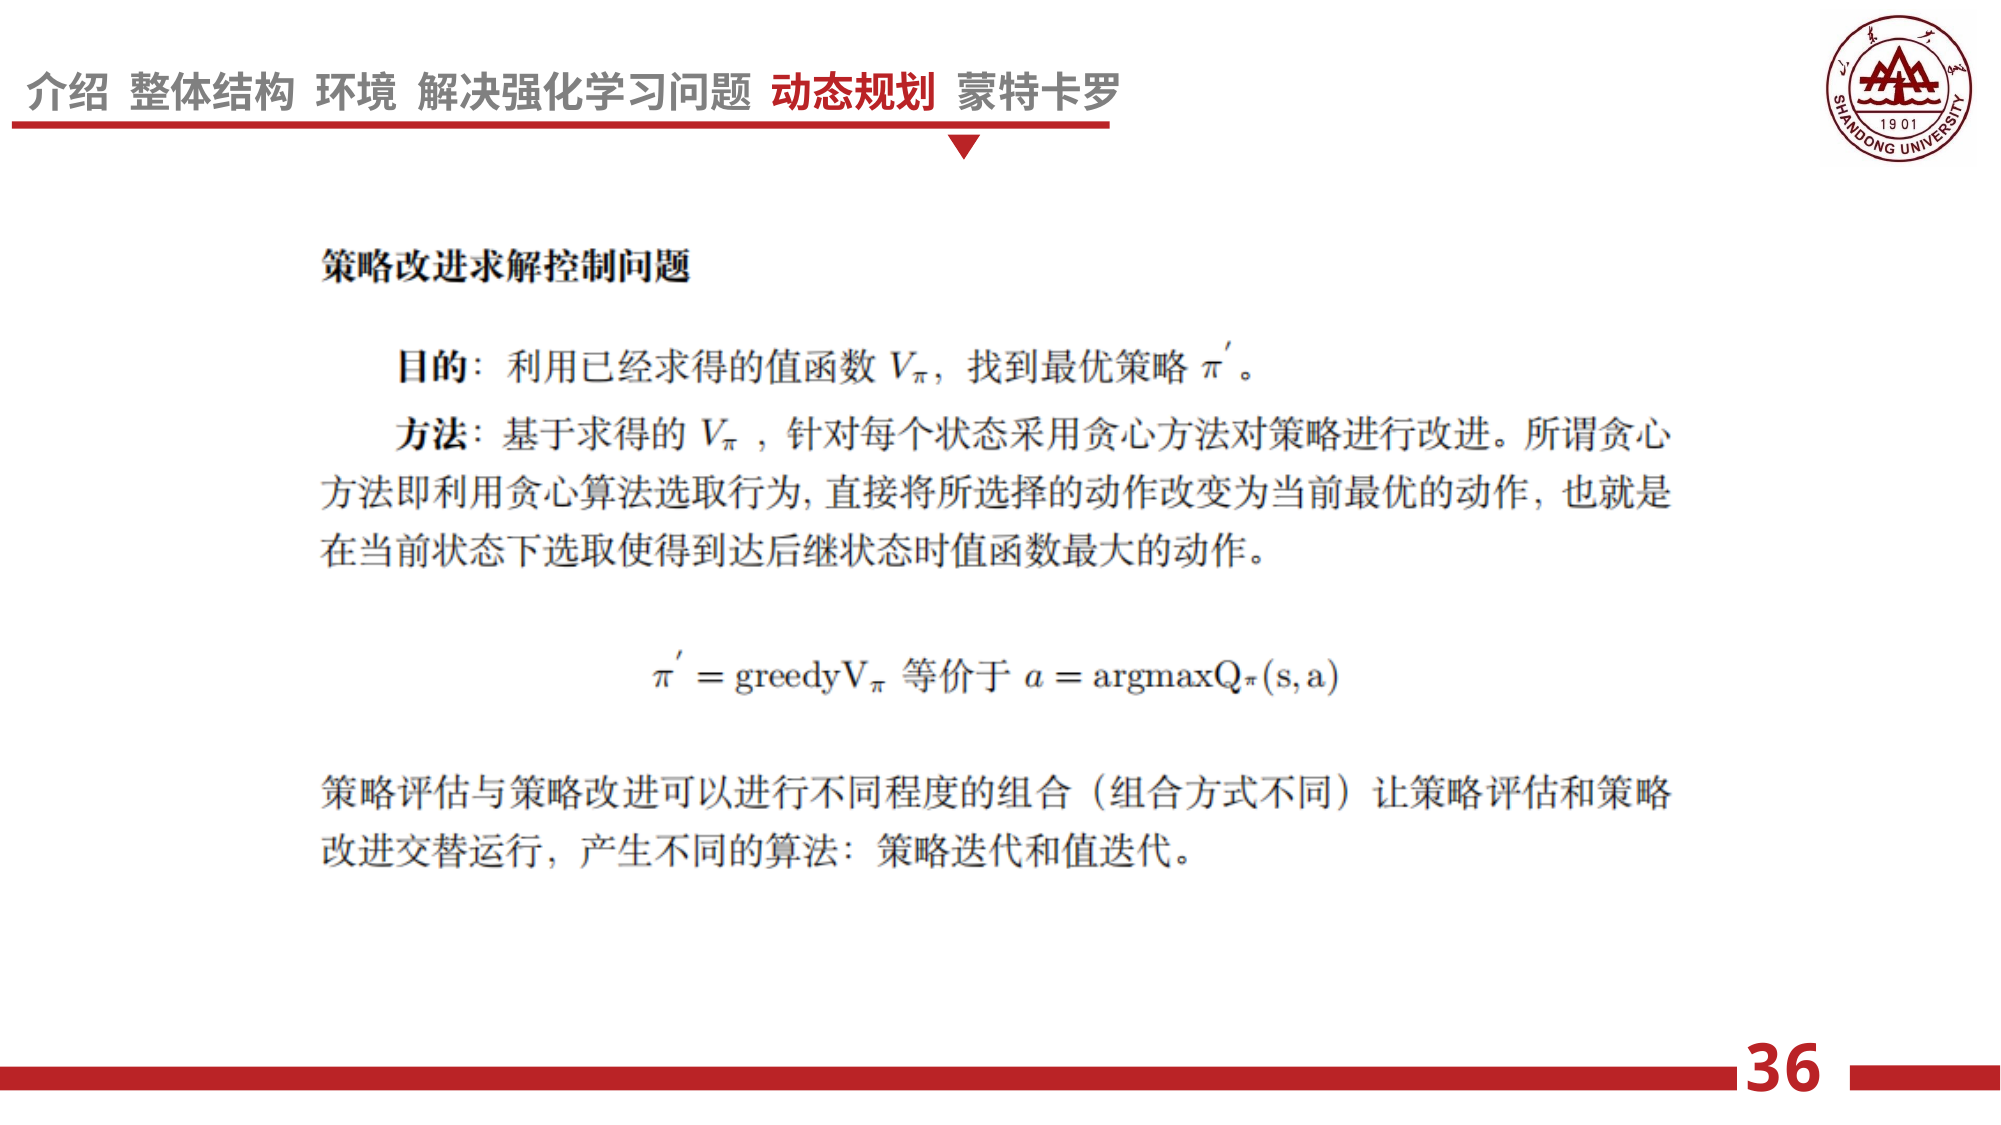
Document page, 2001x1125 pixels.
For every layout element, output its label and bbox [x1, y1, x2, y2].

picture [1820, 9, 1977, 167]
picture [303, 203, 1697, 922]
